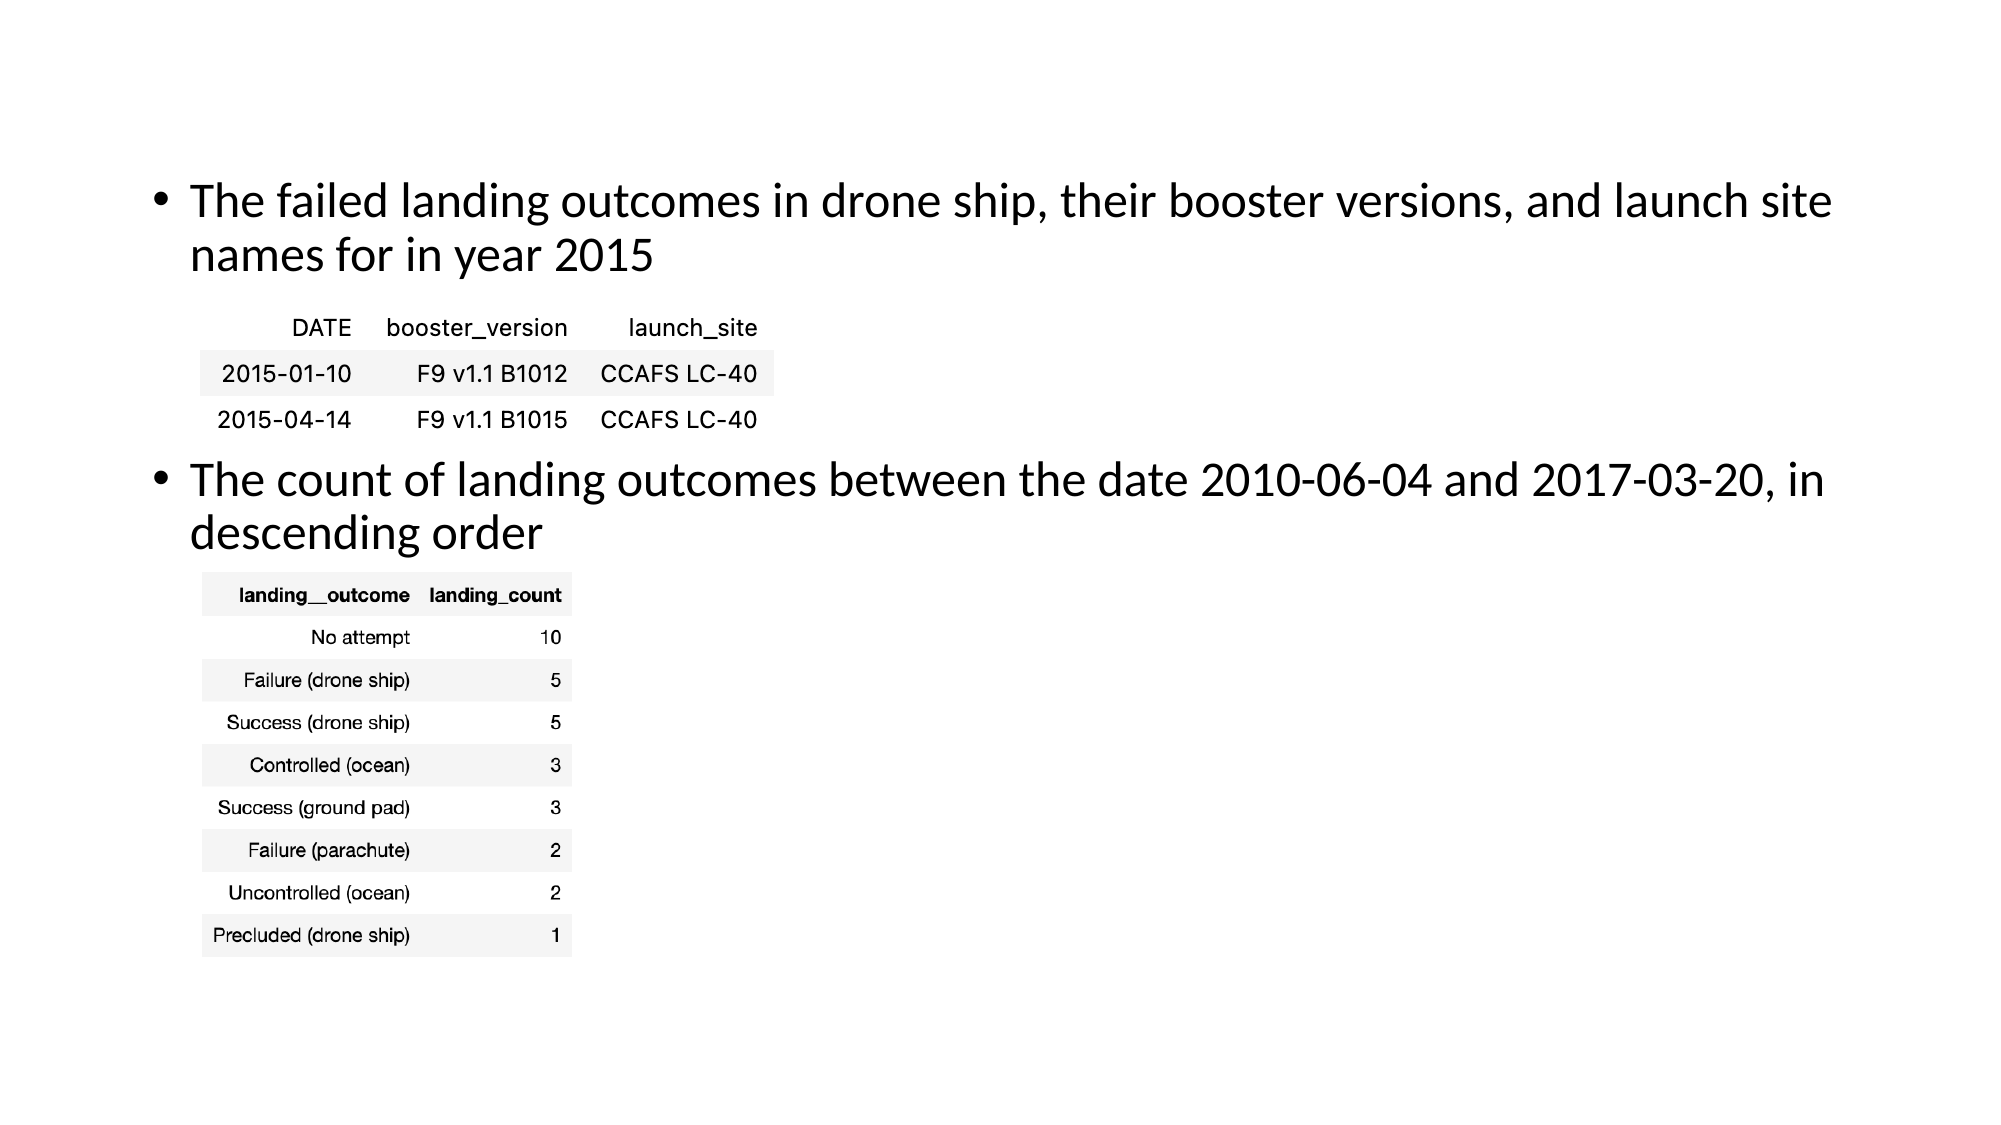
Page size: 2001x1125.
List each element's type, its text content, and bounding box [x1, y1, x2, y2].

picture [192, 294, 777, 460]
list The failed landing outcomes in drone ship, their booster versions, and launch site names for in year 2015 The count of landing outcomes between the date 2010-06-04 and 2017-03-20, in descending order [137, 166, 1863, 958]
picture [192, 562, 581, 971]
